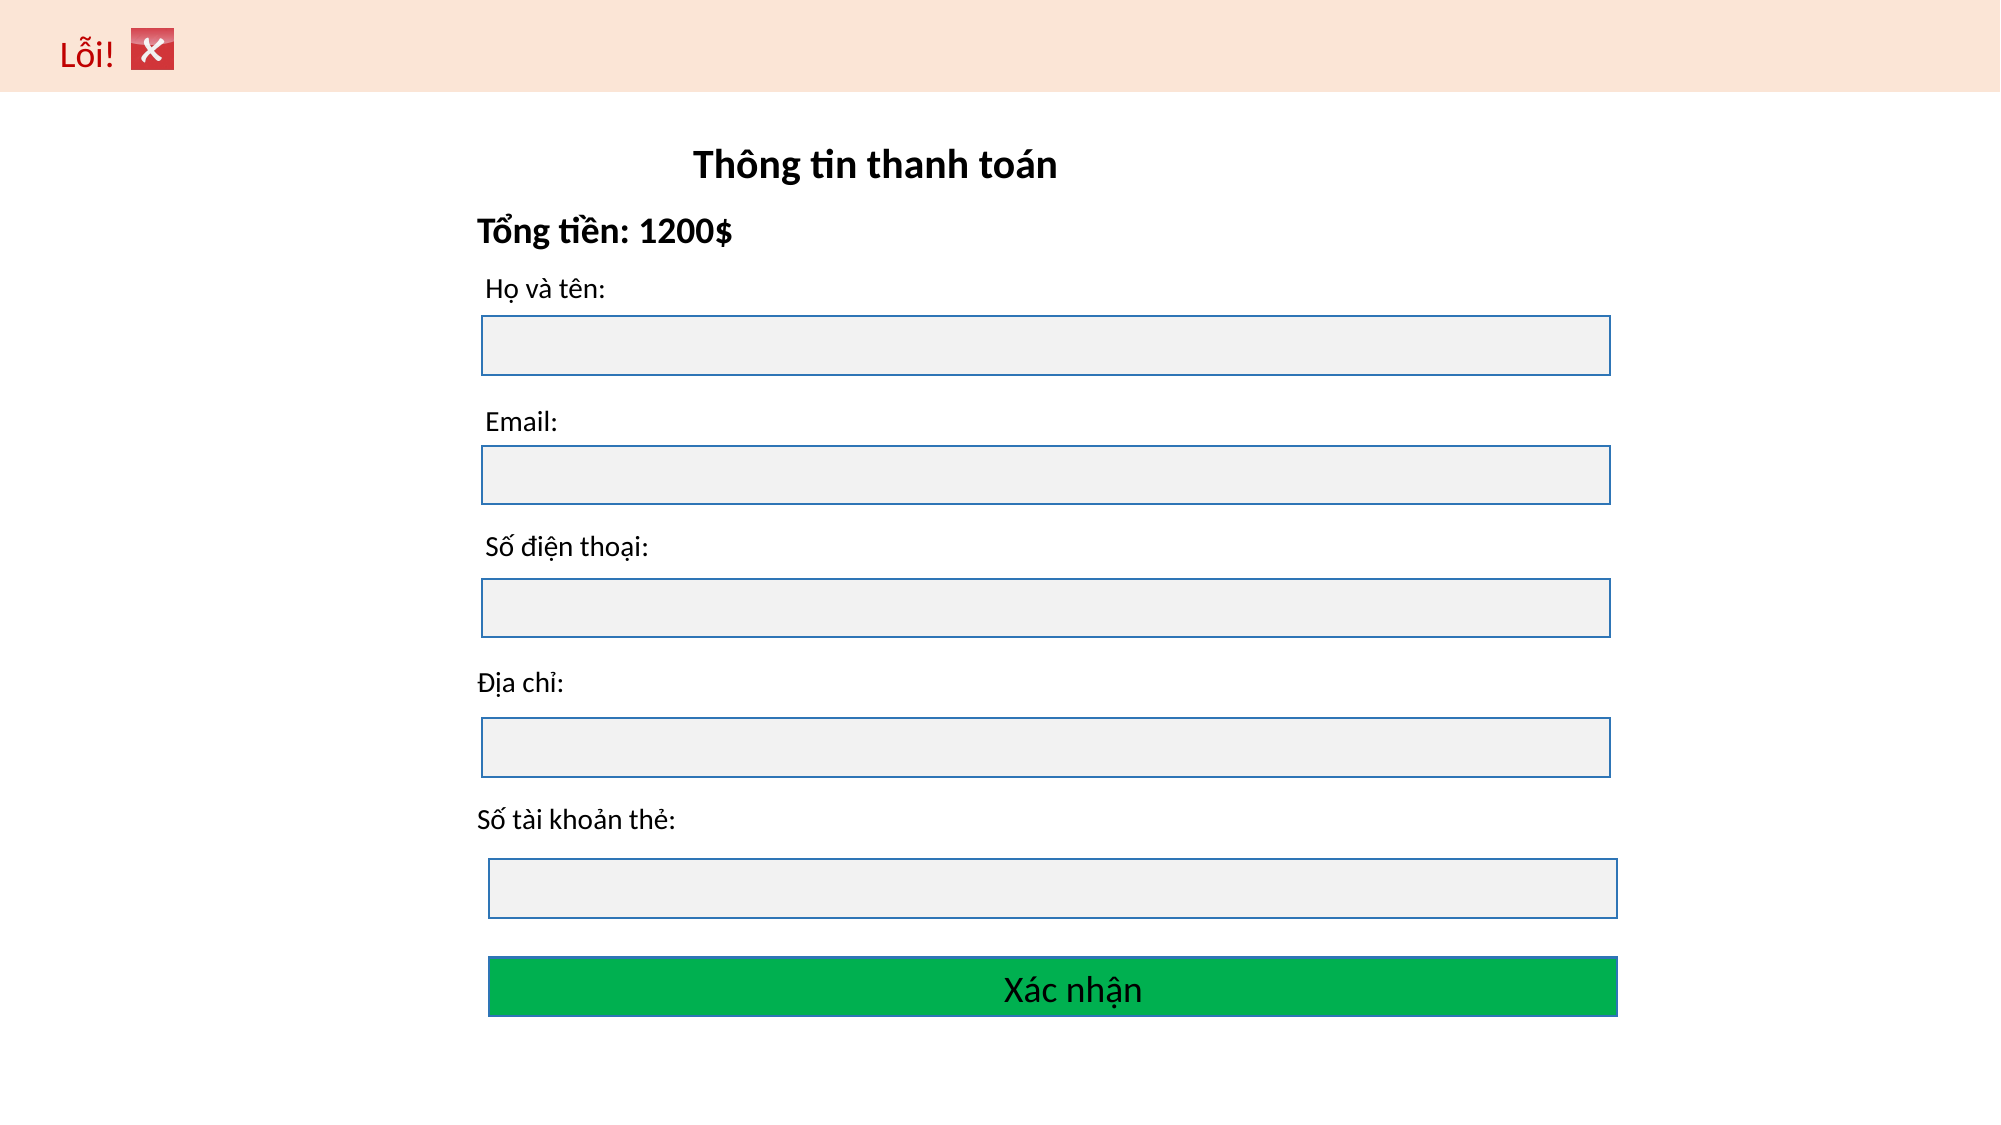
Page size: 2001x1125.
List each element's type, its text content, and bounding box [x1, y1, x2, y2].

text_box Số tài khoản thẻ: [462, 792, 1129, 843]
text_box Thông tin thanh toán [678, 129, 1101, 195]
text_box Tổng tiền: 1200$ [462, 198, 1129, 259]
text_box Họ và tên: [470, 262, 1138, 313]
text_box [0, 0, 2000, 92]
text_box Số điện thoại: [470, 519, 1138, 570]
text_box [488, 956, 1618, 1017]
text_box Lỗi! [44, 22, 339, 76]
text_box [488, 858, 1618, 919]
text_box Địa chỉ: [462, 656, 1129, 707]
text_box [481, 445, 1611, 505]
text_box Email: [470, 395, 1138, 445]
text_box Xác nhận [740, 957, 1407, 1018]
text_box [481, 315, 1611, 376]
text_box [481, 578, 1611, 638]
text_box [481, 717, 1611, 778]
picture [131, 28, 174, 70]
